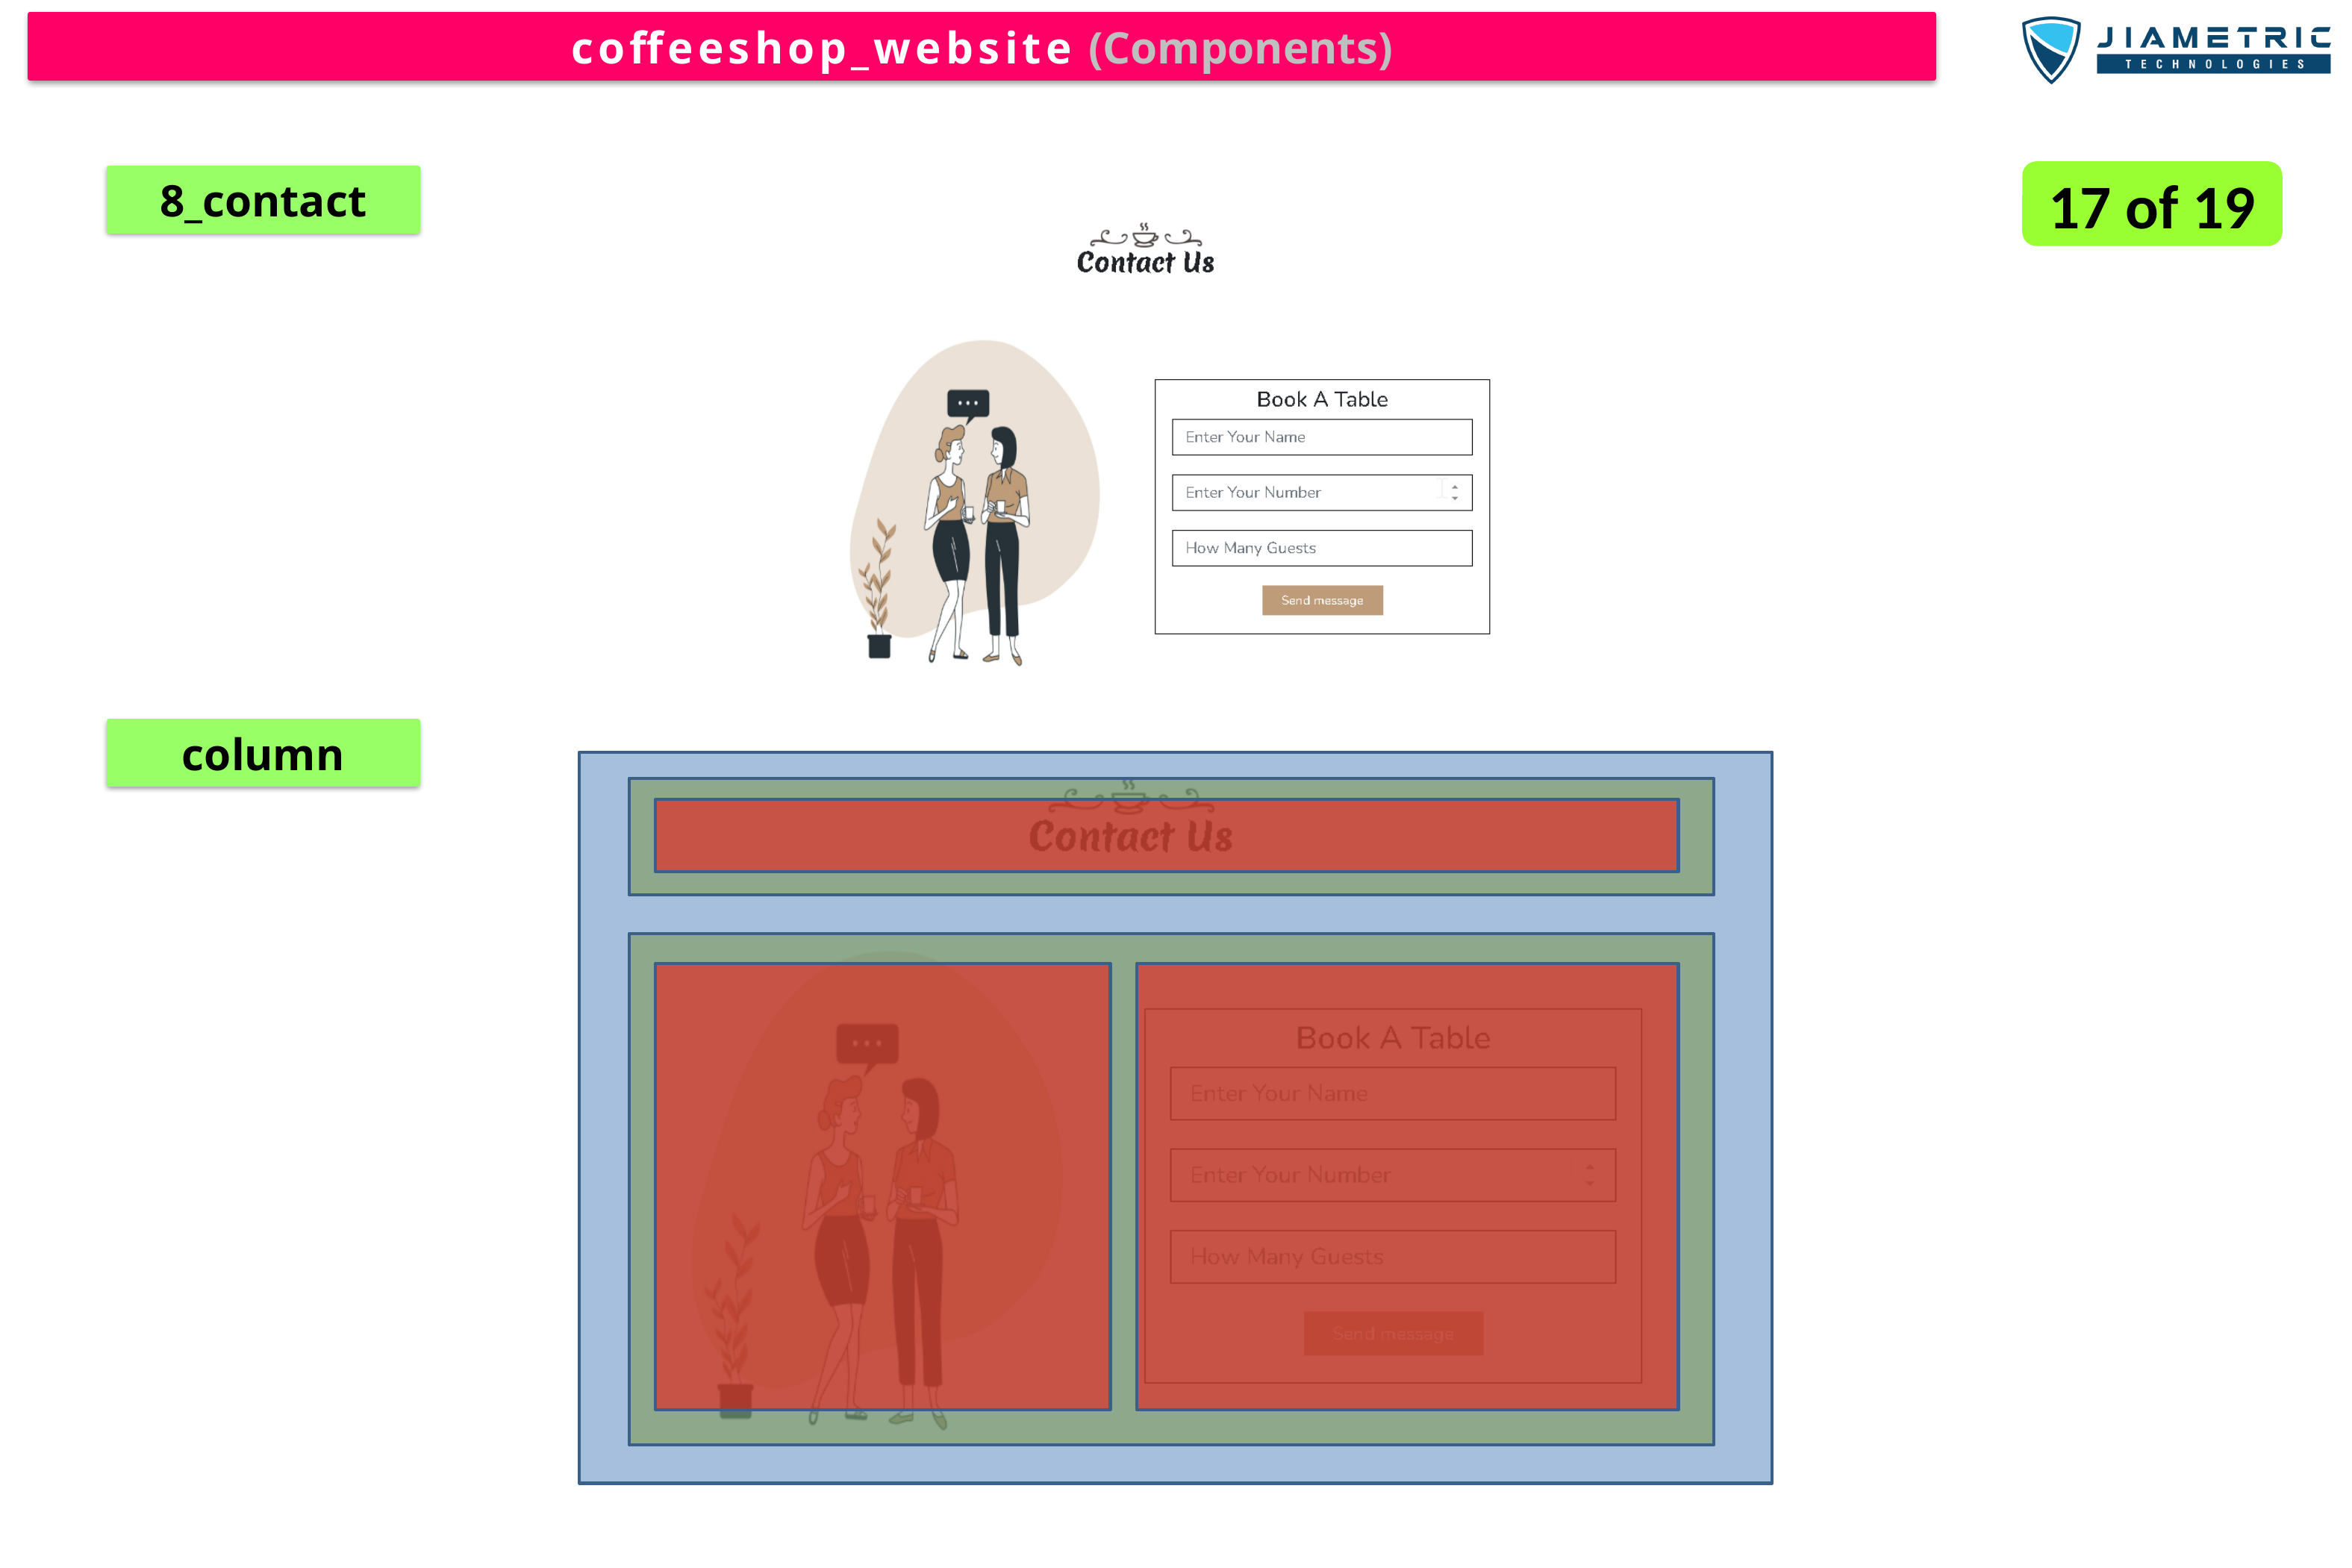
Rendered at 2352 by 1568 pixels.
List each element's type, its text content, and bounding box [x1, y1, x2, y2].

text_box 8_contact [107, 166, 420, 234]
text_box 17 of 19 [2021, 160, 2284, 248]
text_box column [107, 719, 420, 787]
picture [578, 752, 1773, 1484]
picture [774, 204, 1578, 702]
picture [2022, 16, 2331, 85]
text_box coffeeshop_website (Components) [28, 12, 1936, 81]
